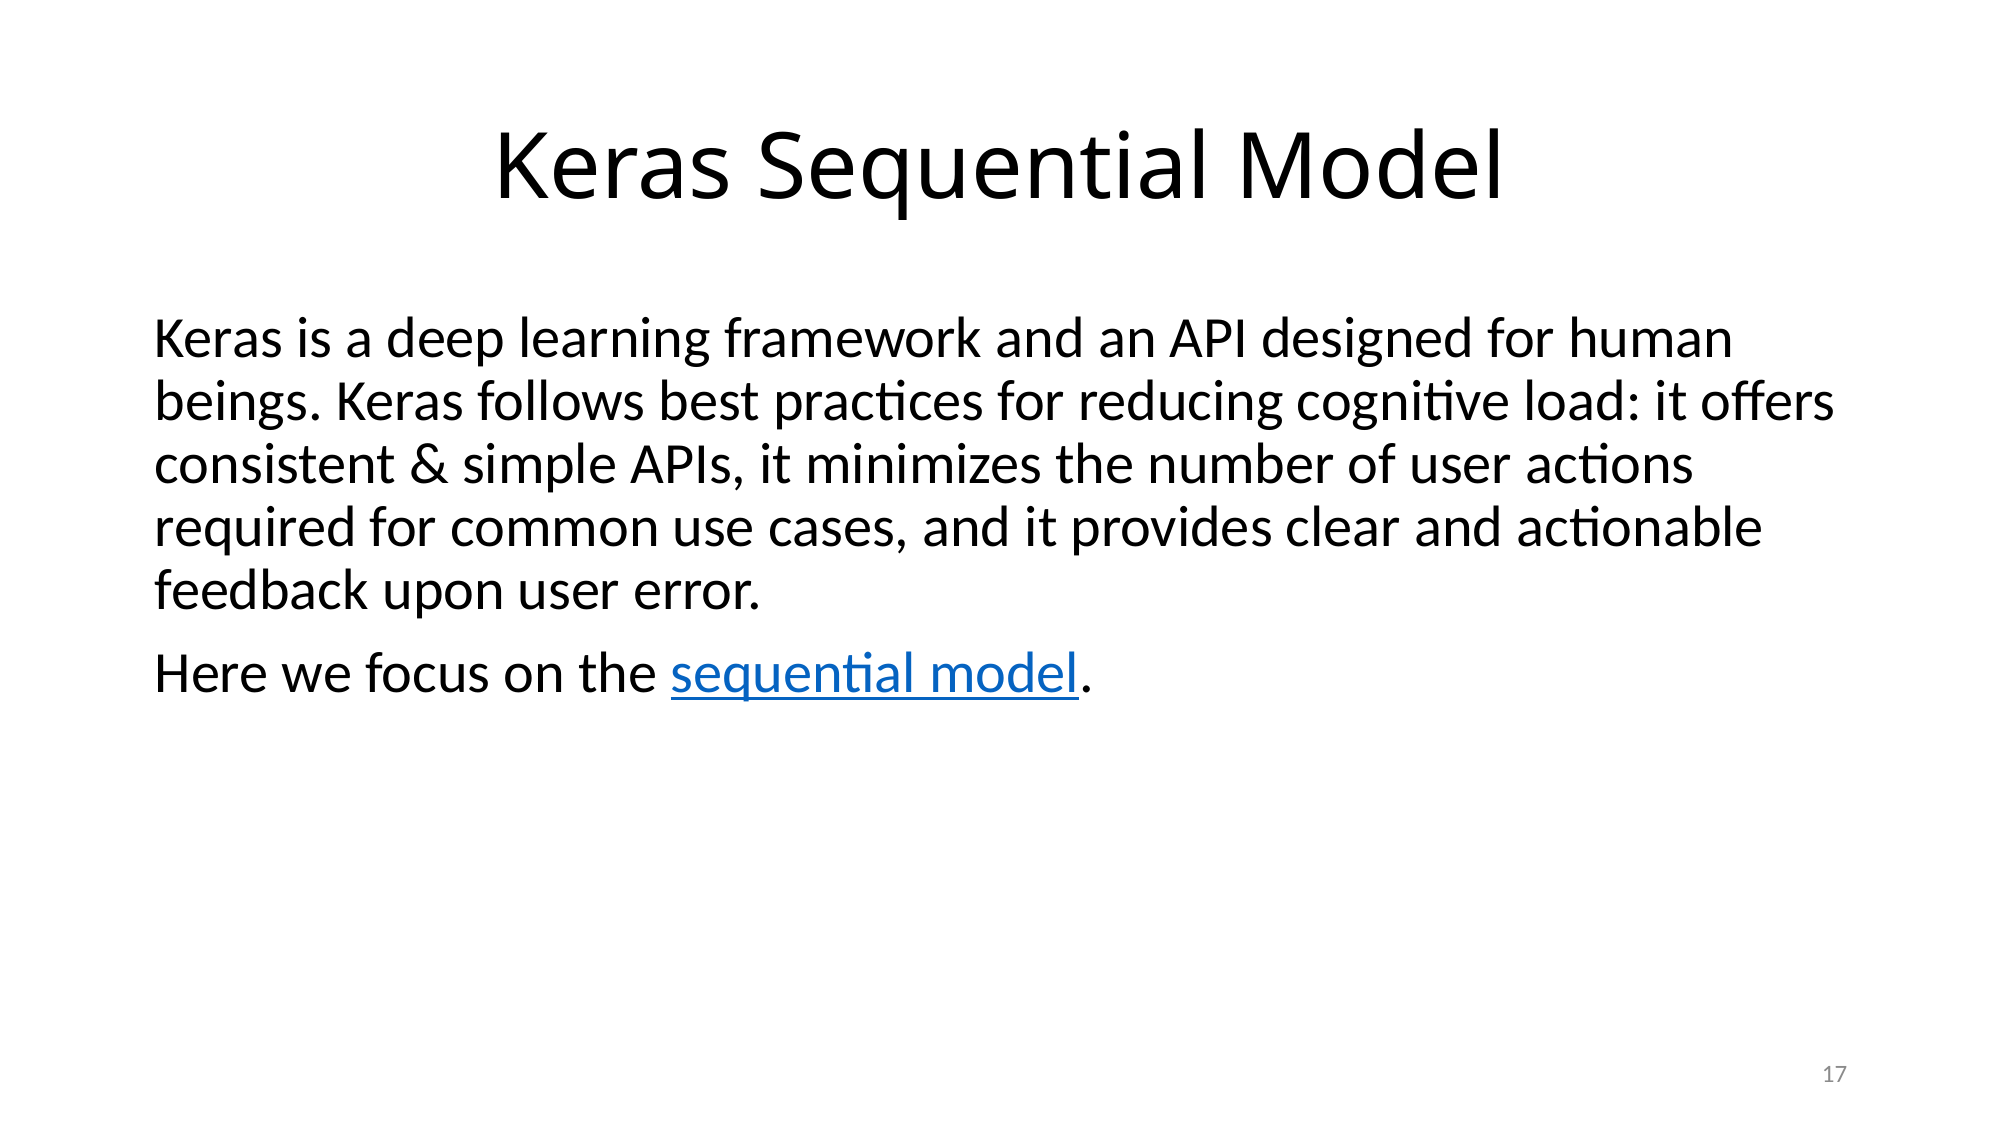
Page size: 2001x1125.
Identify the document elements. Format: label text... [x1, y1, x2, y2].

title Keras Sequential Model [137, 59, 1863, 278]
slide_number 17 [1412, 1042, 1863, 1103]
list Keras is a deep learning framework and an API designed for human beings. Keras follows best practices for reducing cognitive load: it offers consistent & simple APIs, it minimizes the number of user actions required for common use cases, and it provides clear and actionable feedback upon user error. Here we focus on the sequential model. [137, 299, 1914, 1006]
